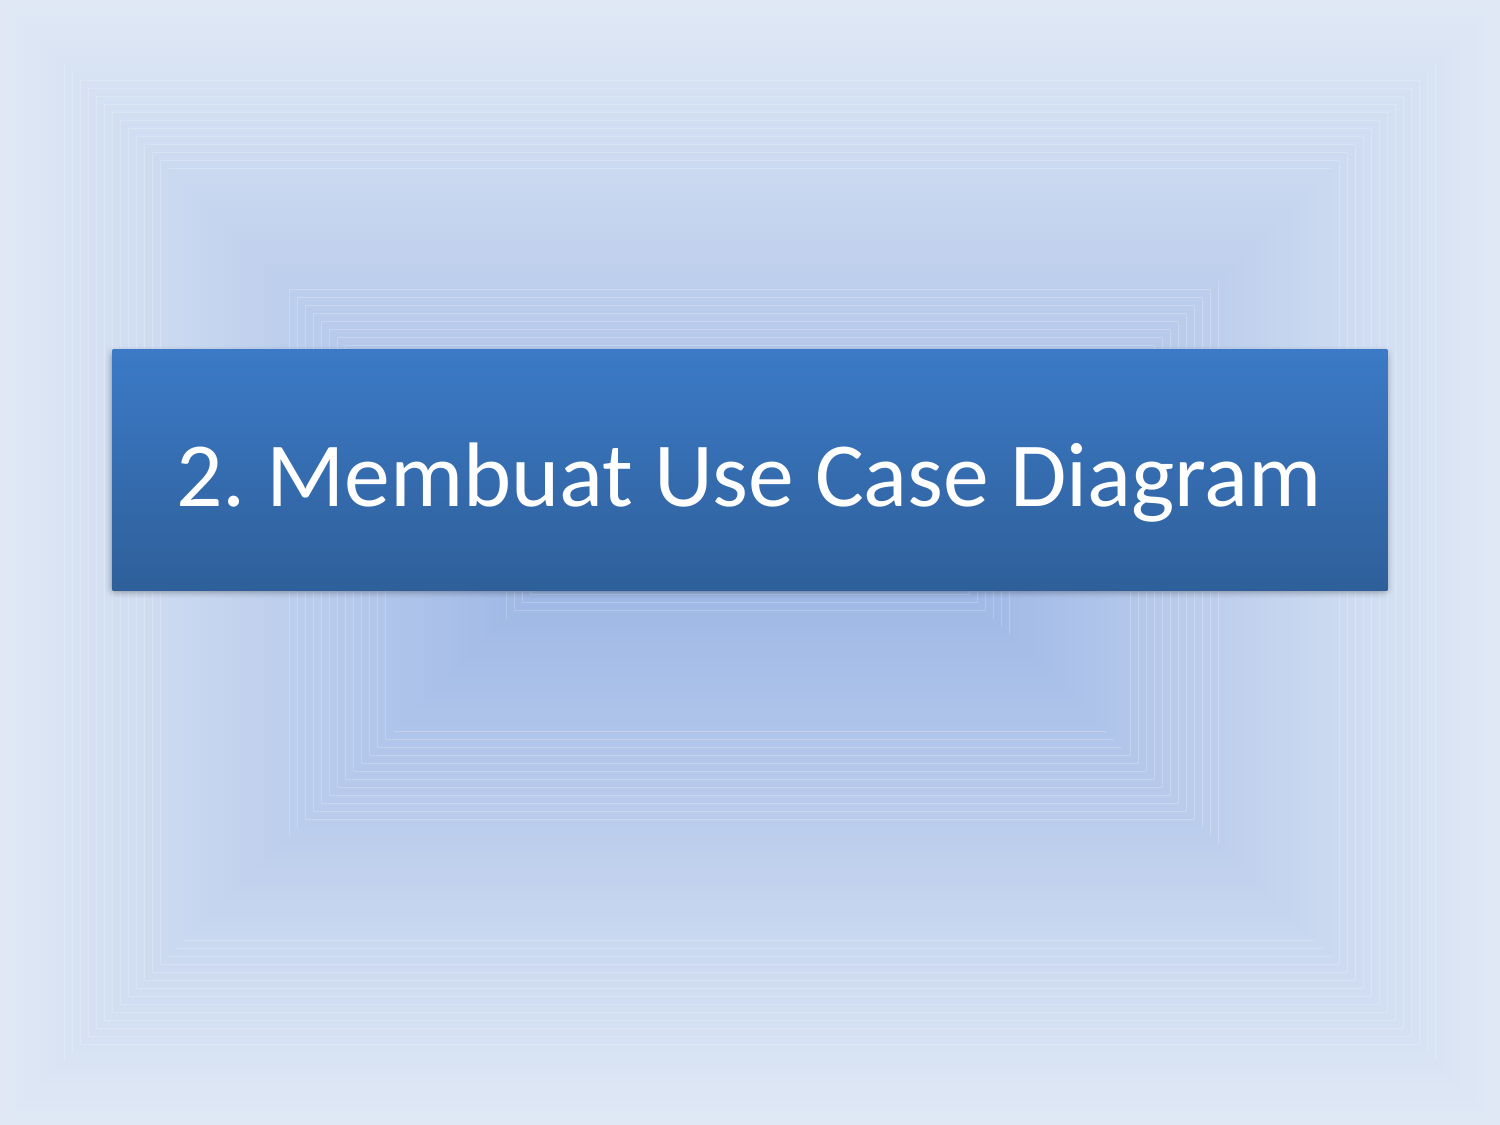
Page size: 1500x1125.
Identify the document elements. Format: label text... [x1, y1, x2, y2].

title 2. Membuat Use Case Diagram [112, 349, 1388, 591]
